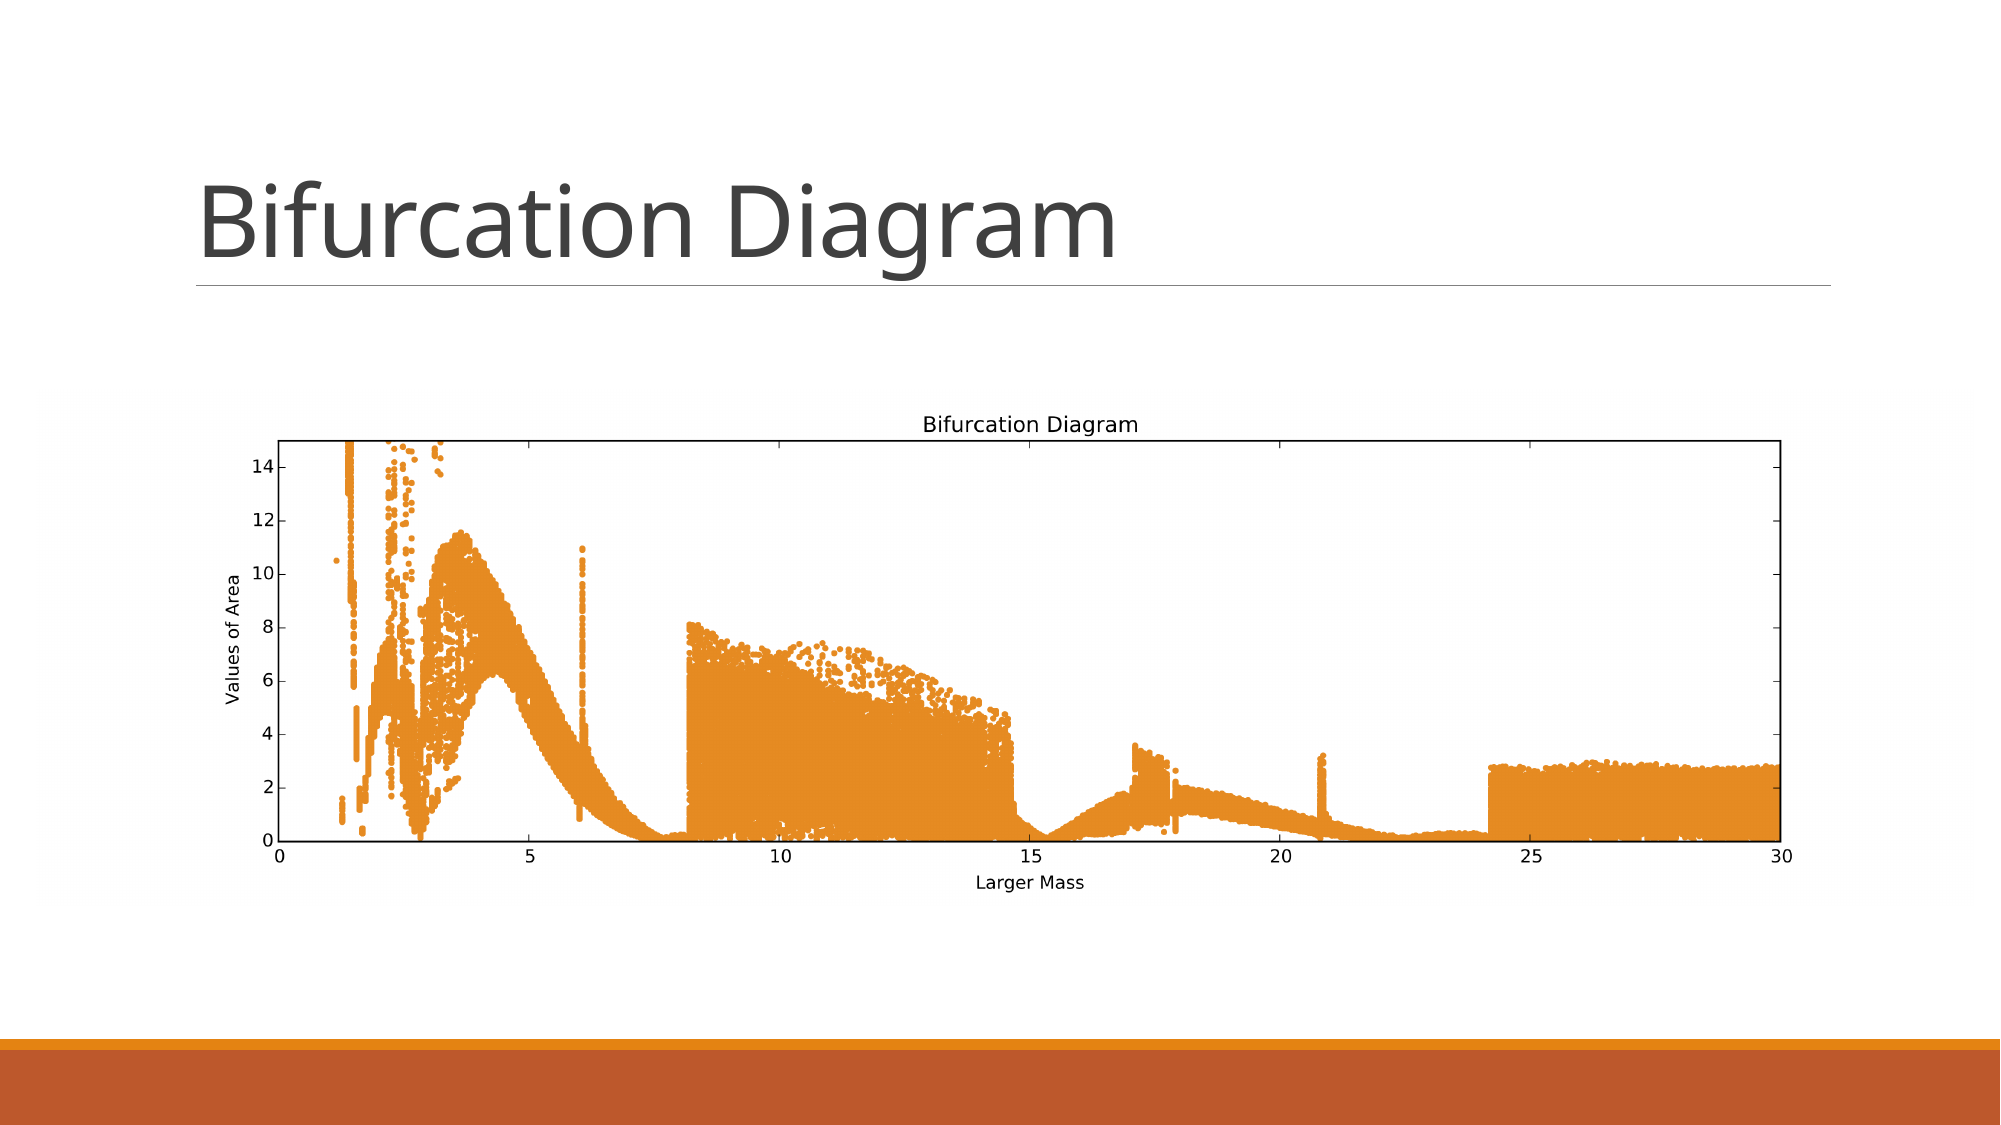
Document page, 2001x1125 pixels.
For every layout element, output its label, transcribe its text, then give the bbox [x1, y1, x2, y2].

title Bifurcation Diagram [180, 47, 1830, 285]
picture [35, 388, 1975, 907]
